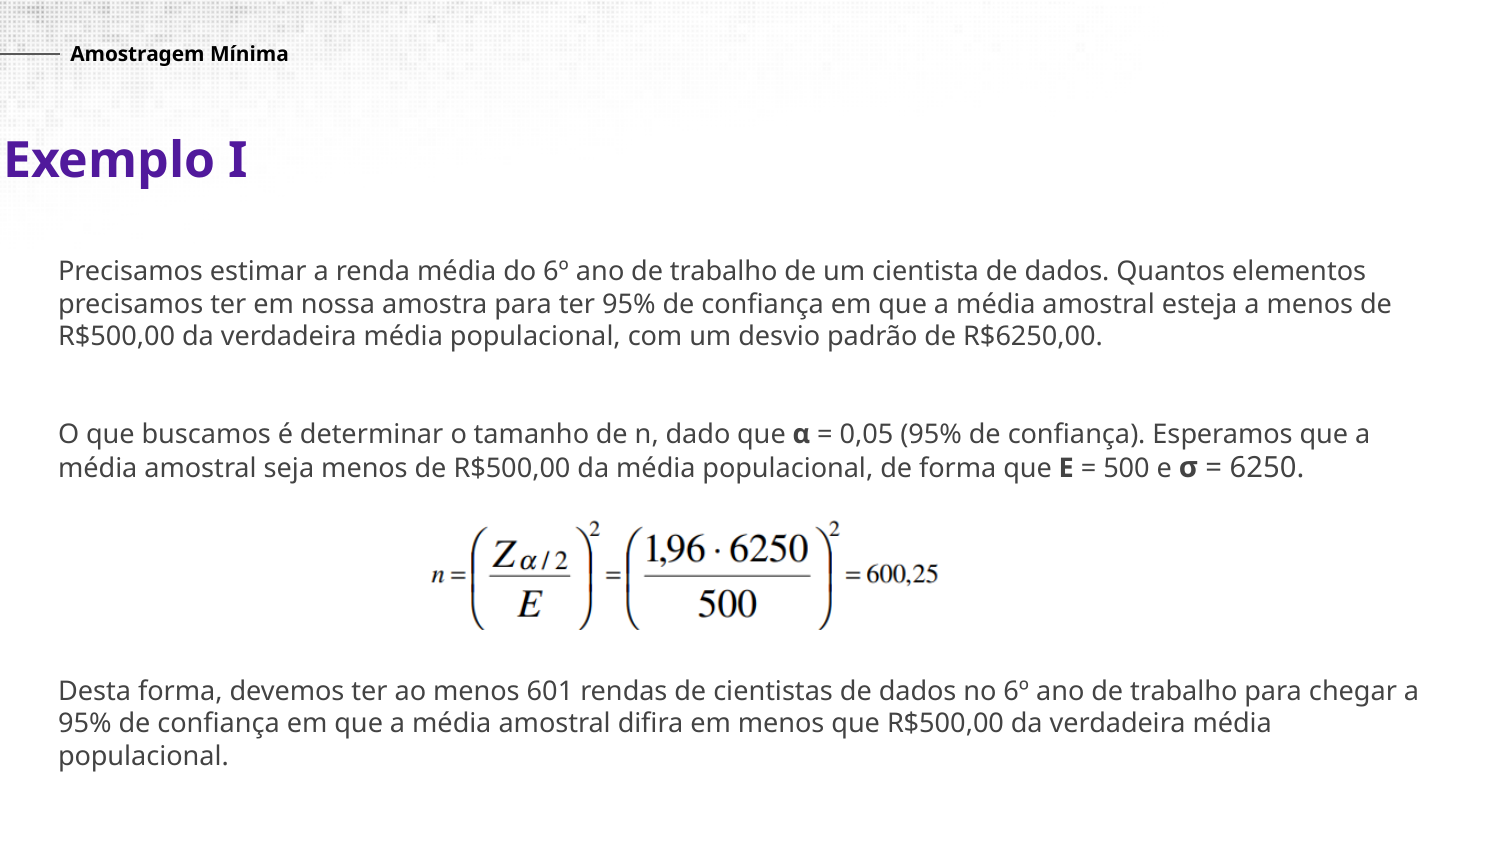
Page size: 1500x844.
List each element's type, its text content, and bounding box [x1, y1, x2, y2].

text_box Precisamos estimar a renda média do 6º ano de trabalho de um cientista de dados. Quantos elementos precisamos ter em nossa amostra para ter 95% de confiança em que a média amostral esteja a menos de R$500,00 da verdadeira média populacional, com um desvio padrão de R$6250,00. O que buscamos é determinar o tamanho de n, dado que α = 0,05 (95% de confiança). Esperamos que a média amostral seja menos de R$500,00 da média populacional, de forma que E = 500 e σ = 6250. Desta forma, devemos ter ao menos 601 rendas de cientistas de dados no 6º ano de trabalho para chegar a 95% de confiança em que a média amostral difira em menos que R$500,00 da verdadeira média populacional. [55, 260, 1445, 744]
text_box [0, 0, 1500, 251]
picture [414, 514, 943, 641]
